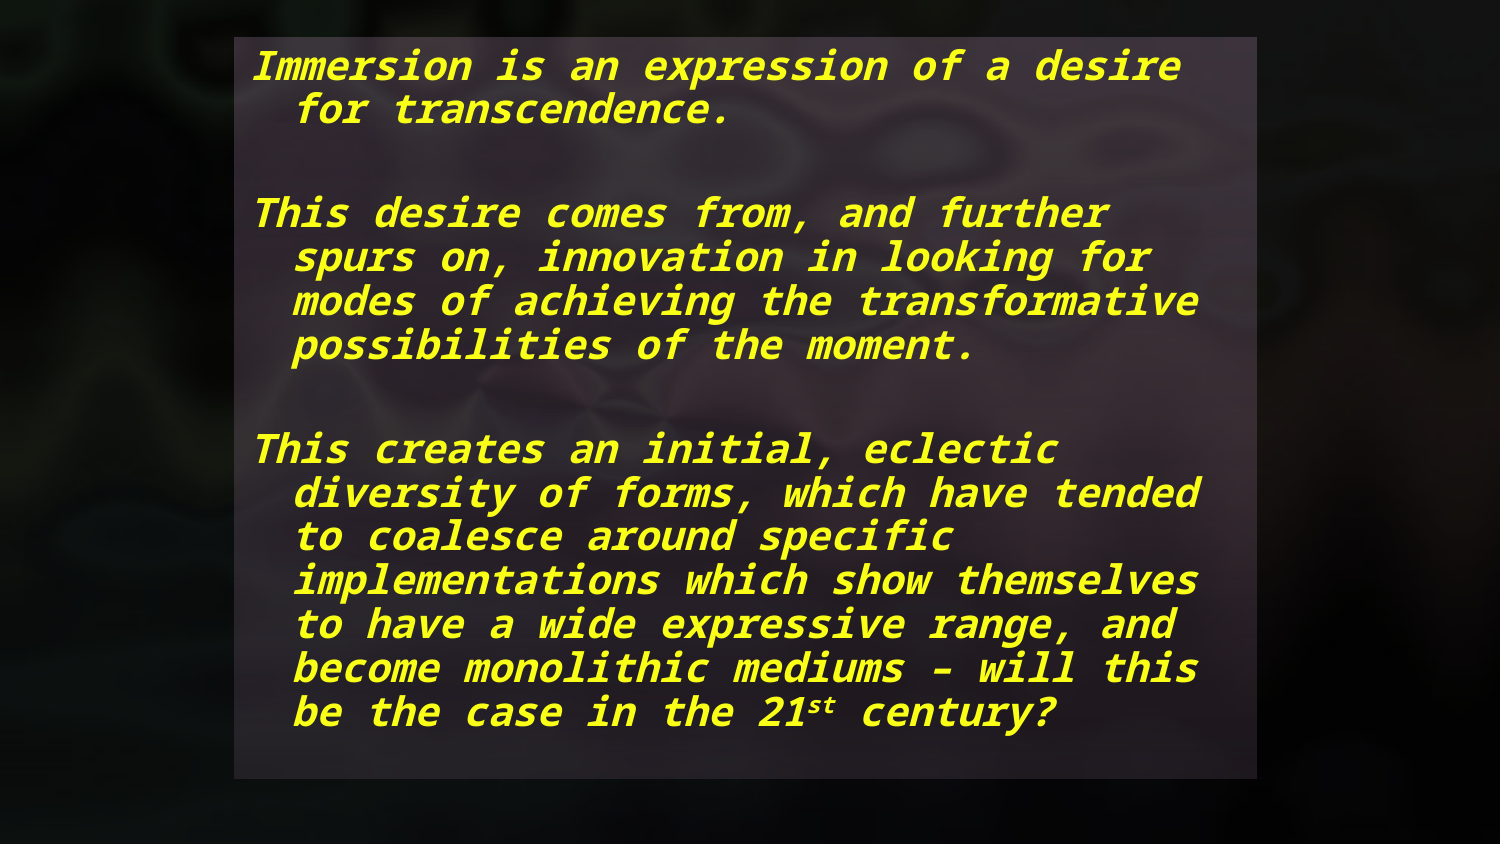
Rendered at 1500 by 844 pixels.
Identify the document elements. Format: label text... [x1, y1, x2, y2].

picture [0, 0, 1500, 844]
list Immersion is an expression of a desire for transcendence. This desire comes from, and further spurs on, innovation in looking for modes of achieving the transformative possibilities of the moment. This creates an initial, eclectic diversity of forms, which have tended to coalesce around specific implementations which show themselves to have a wide expressive range, and become monolithic mediums – will this be the case in the 21st century? [234, 37, 1257, 779]
